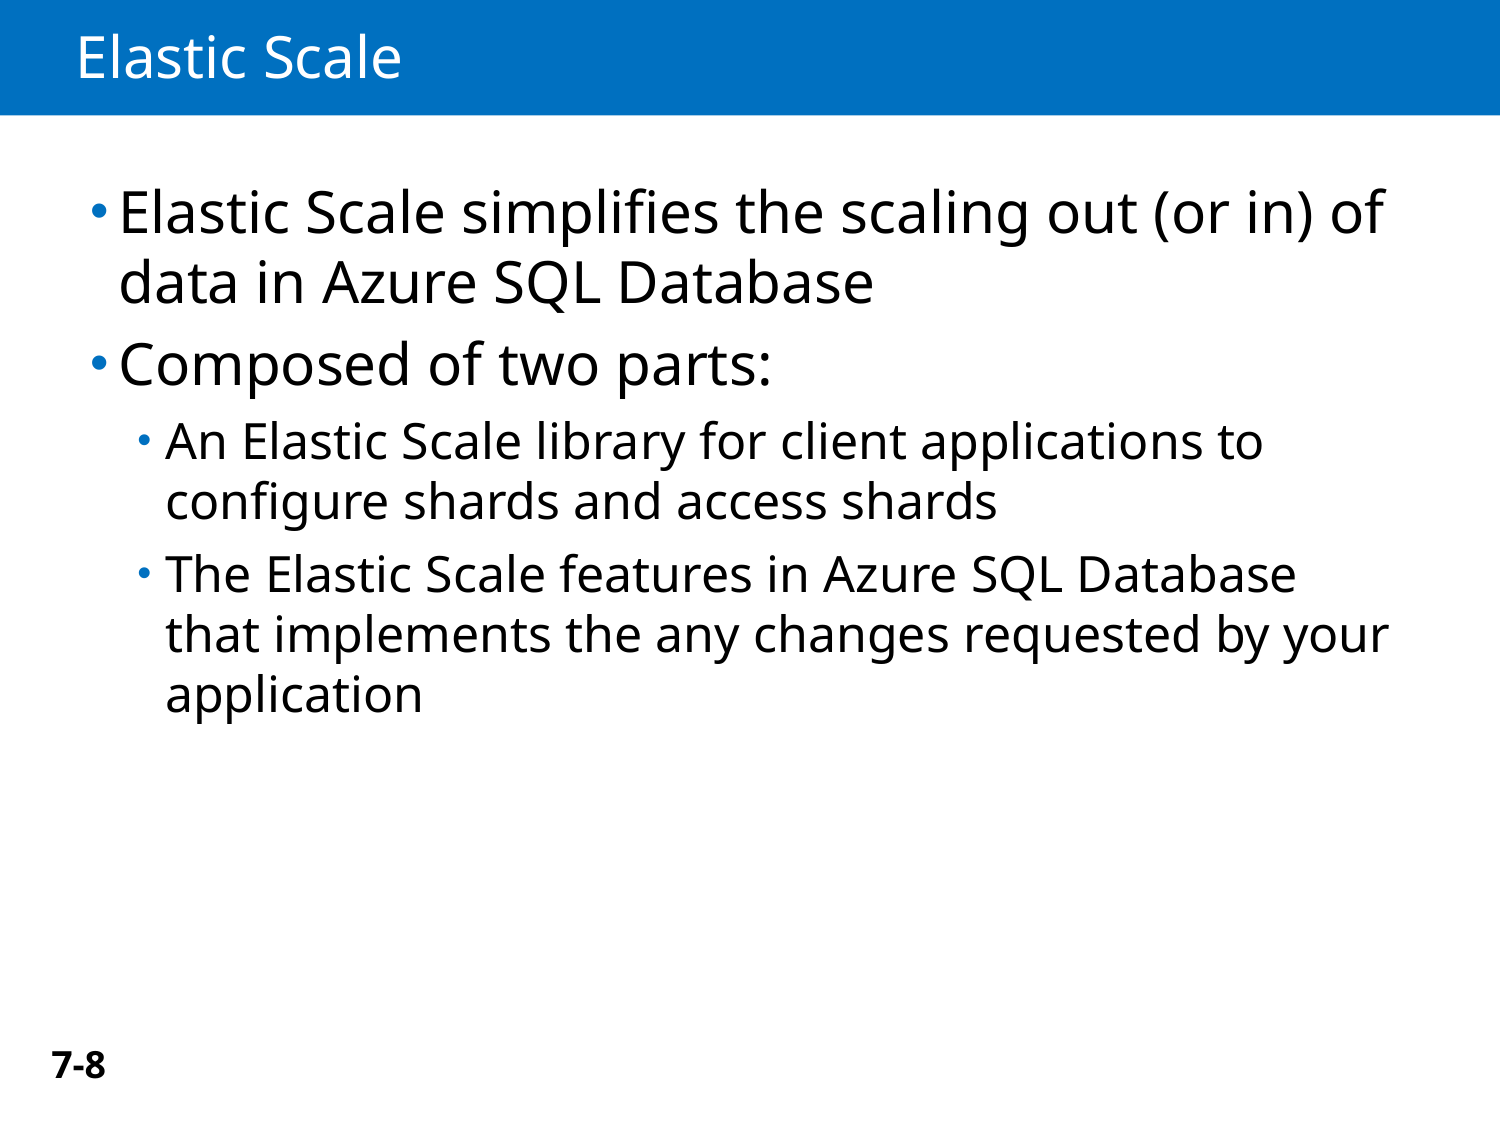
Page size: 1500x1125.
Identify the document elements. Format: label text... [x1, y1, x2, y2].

title Elastic Scale [75, 0, 1351, 122]
text_box 7-8 [36, 1033, 194, 1094]
text_box Elastic Scale simplifies the scaling out (or in) of data in Azure SQL Database Composed of two parts: An Elastic Scale library for client applications to configure shards and access shards The Elastic Scale features in Azure SQL Database that implements the any changes requested by your application [75, 167, 1408, 1012]
